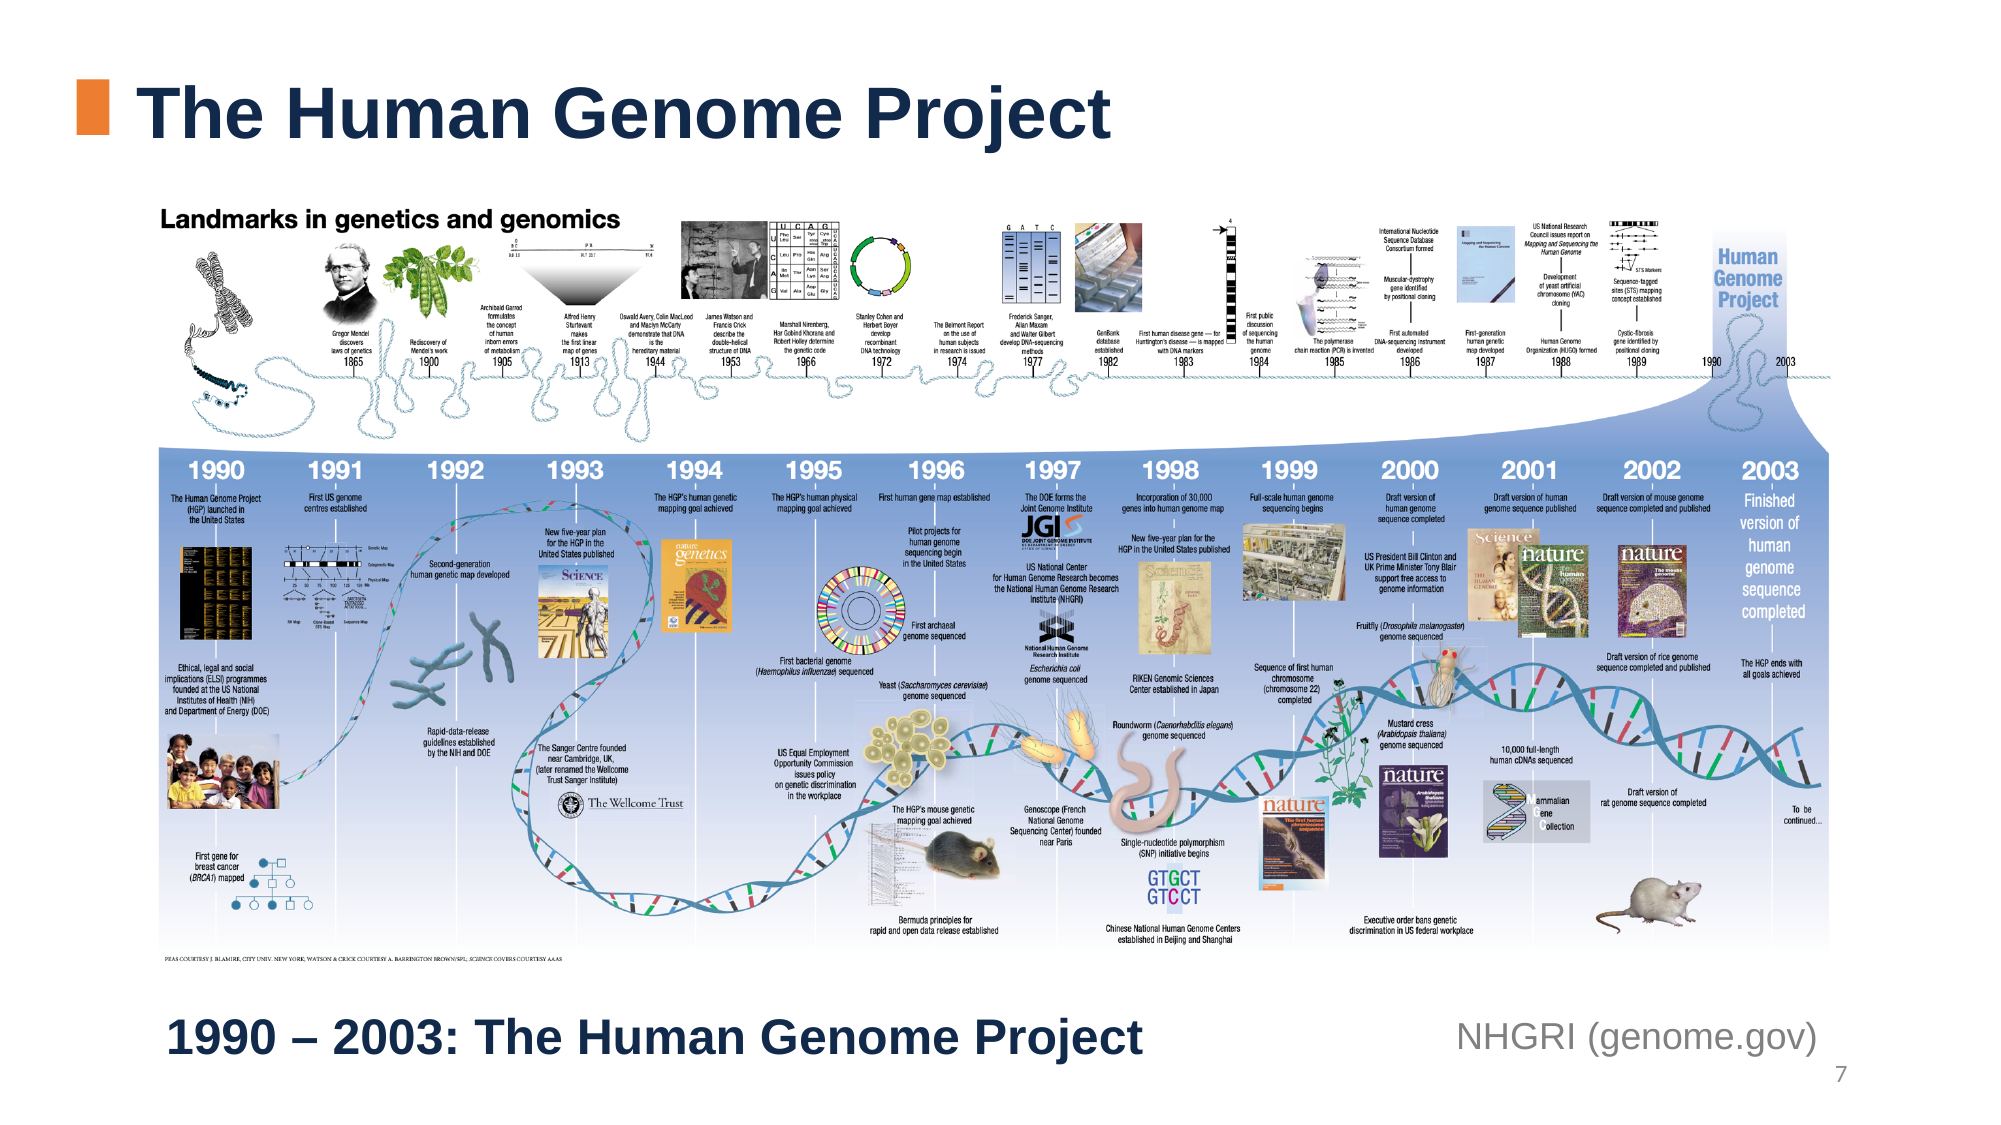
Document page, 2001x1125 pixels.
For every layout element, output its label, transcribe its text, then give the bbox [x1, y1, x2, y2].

text_box 1990 – 2003: The Human Genome Project [151, 996, 1822, 1072]
text_box NHGRI (genome.gov) [1441, 1004, 2000, 1065]
text_box The Human Genome Project [58, 55, 1913, 611]
text_box [76, 78, 110, 136]
slide_number 7 [1412, 1065, 1863, 1103]
picture [123, 194, 1849, 995]
